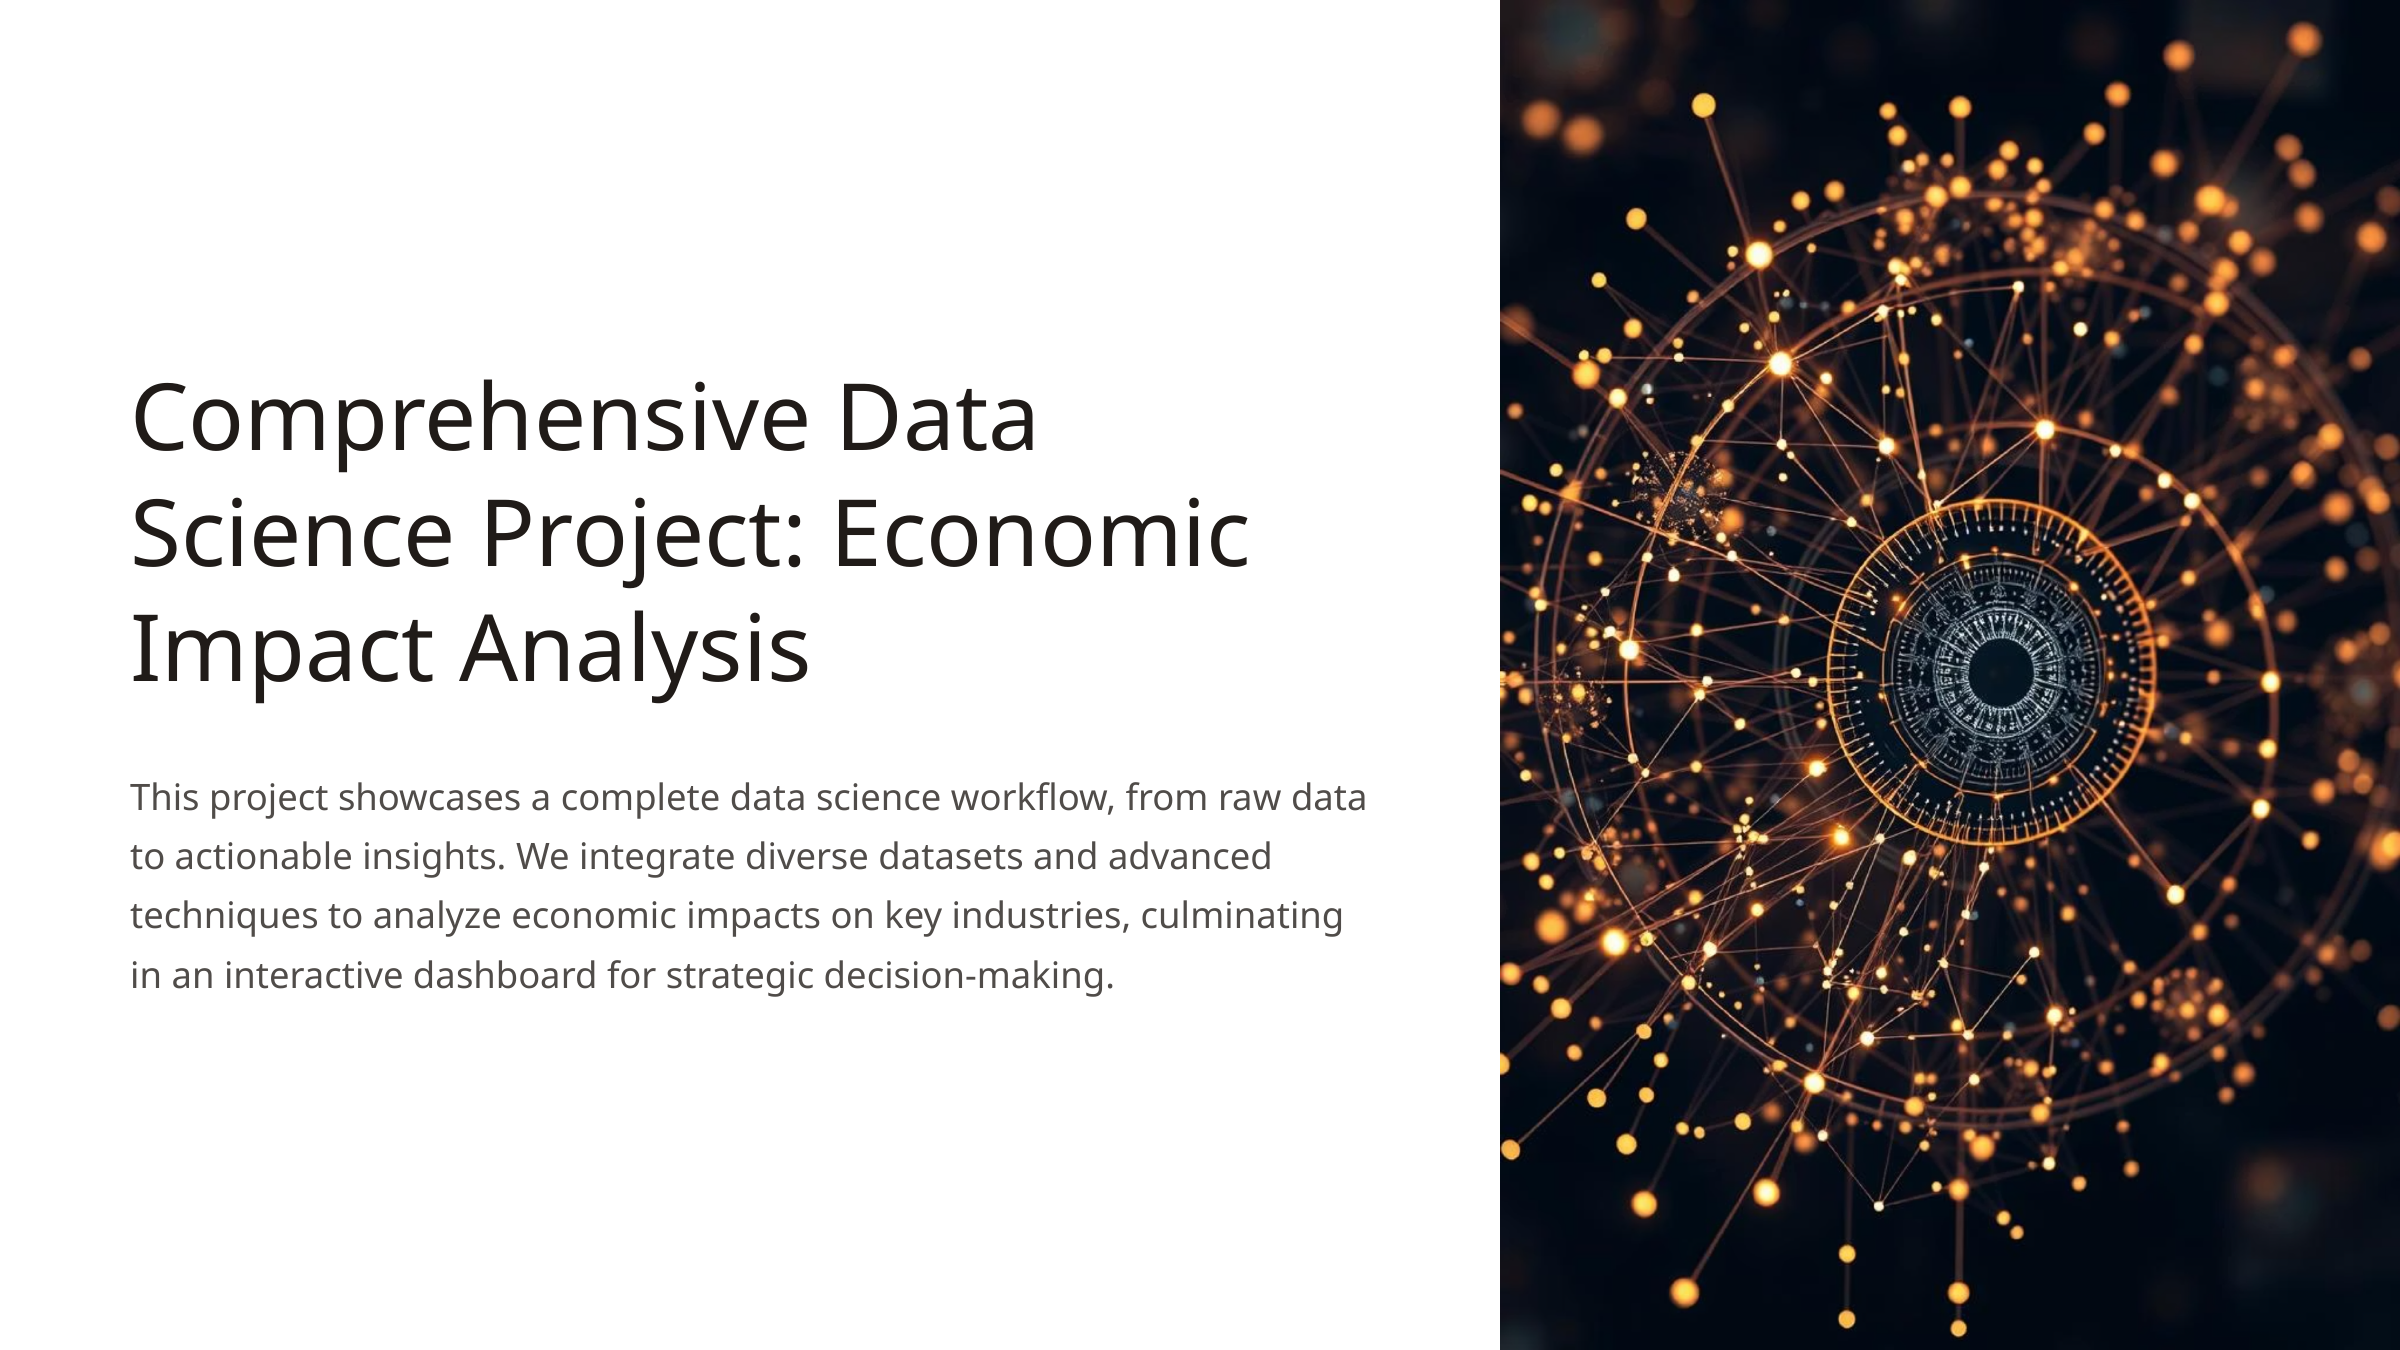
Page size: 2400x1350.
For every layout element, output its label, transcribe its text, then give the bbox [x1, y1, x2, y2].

text_box This project showcases a complete data science workflow, from raw data to actionable insights. We integrate diverse datasets and advanced techniques to analyze economic impacts on key industries, culminating in an interactive dashboard for strategic decision-making. [130, 758, 1370, 997]
picture [1499, 0, 2400, 1350]
text_box Comprehensive Data Science Project: Economic Impact Analysis [130, 353, 1370, 703]
